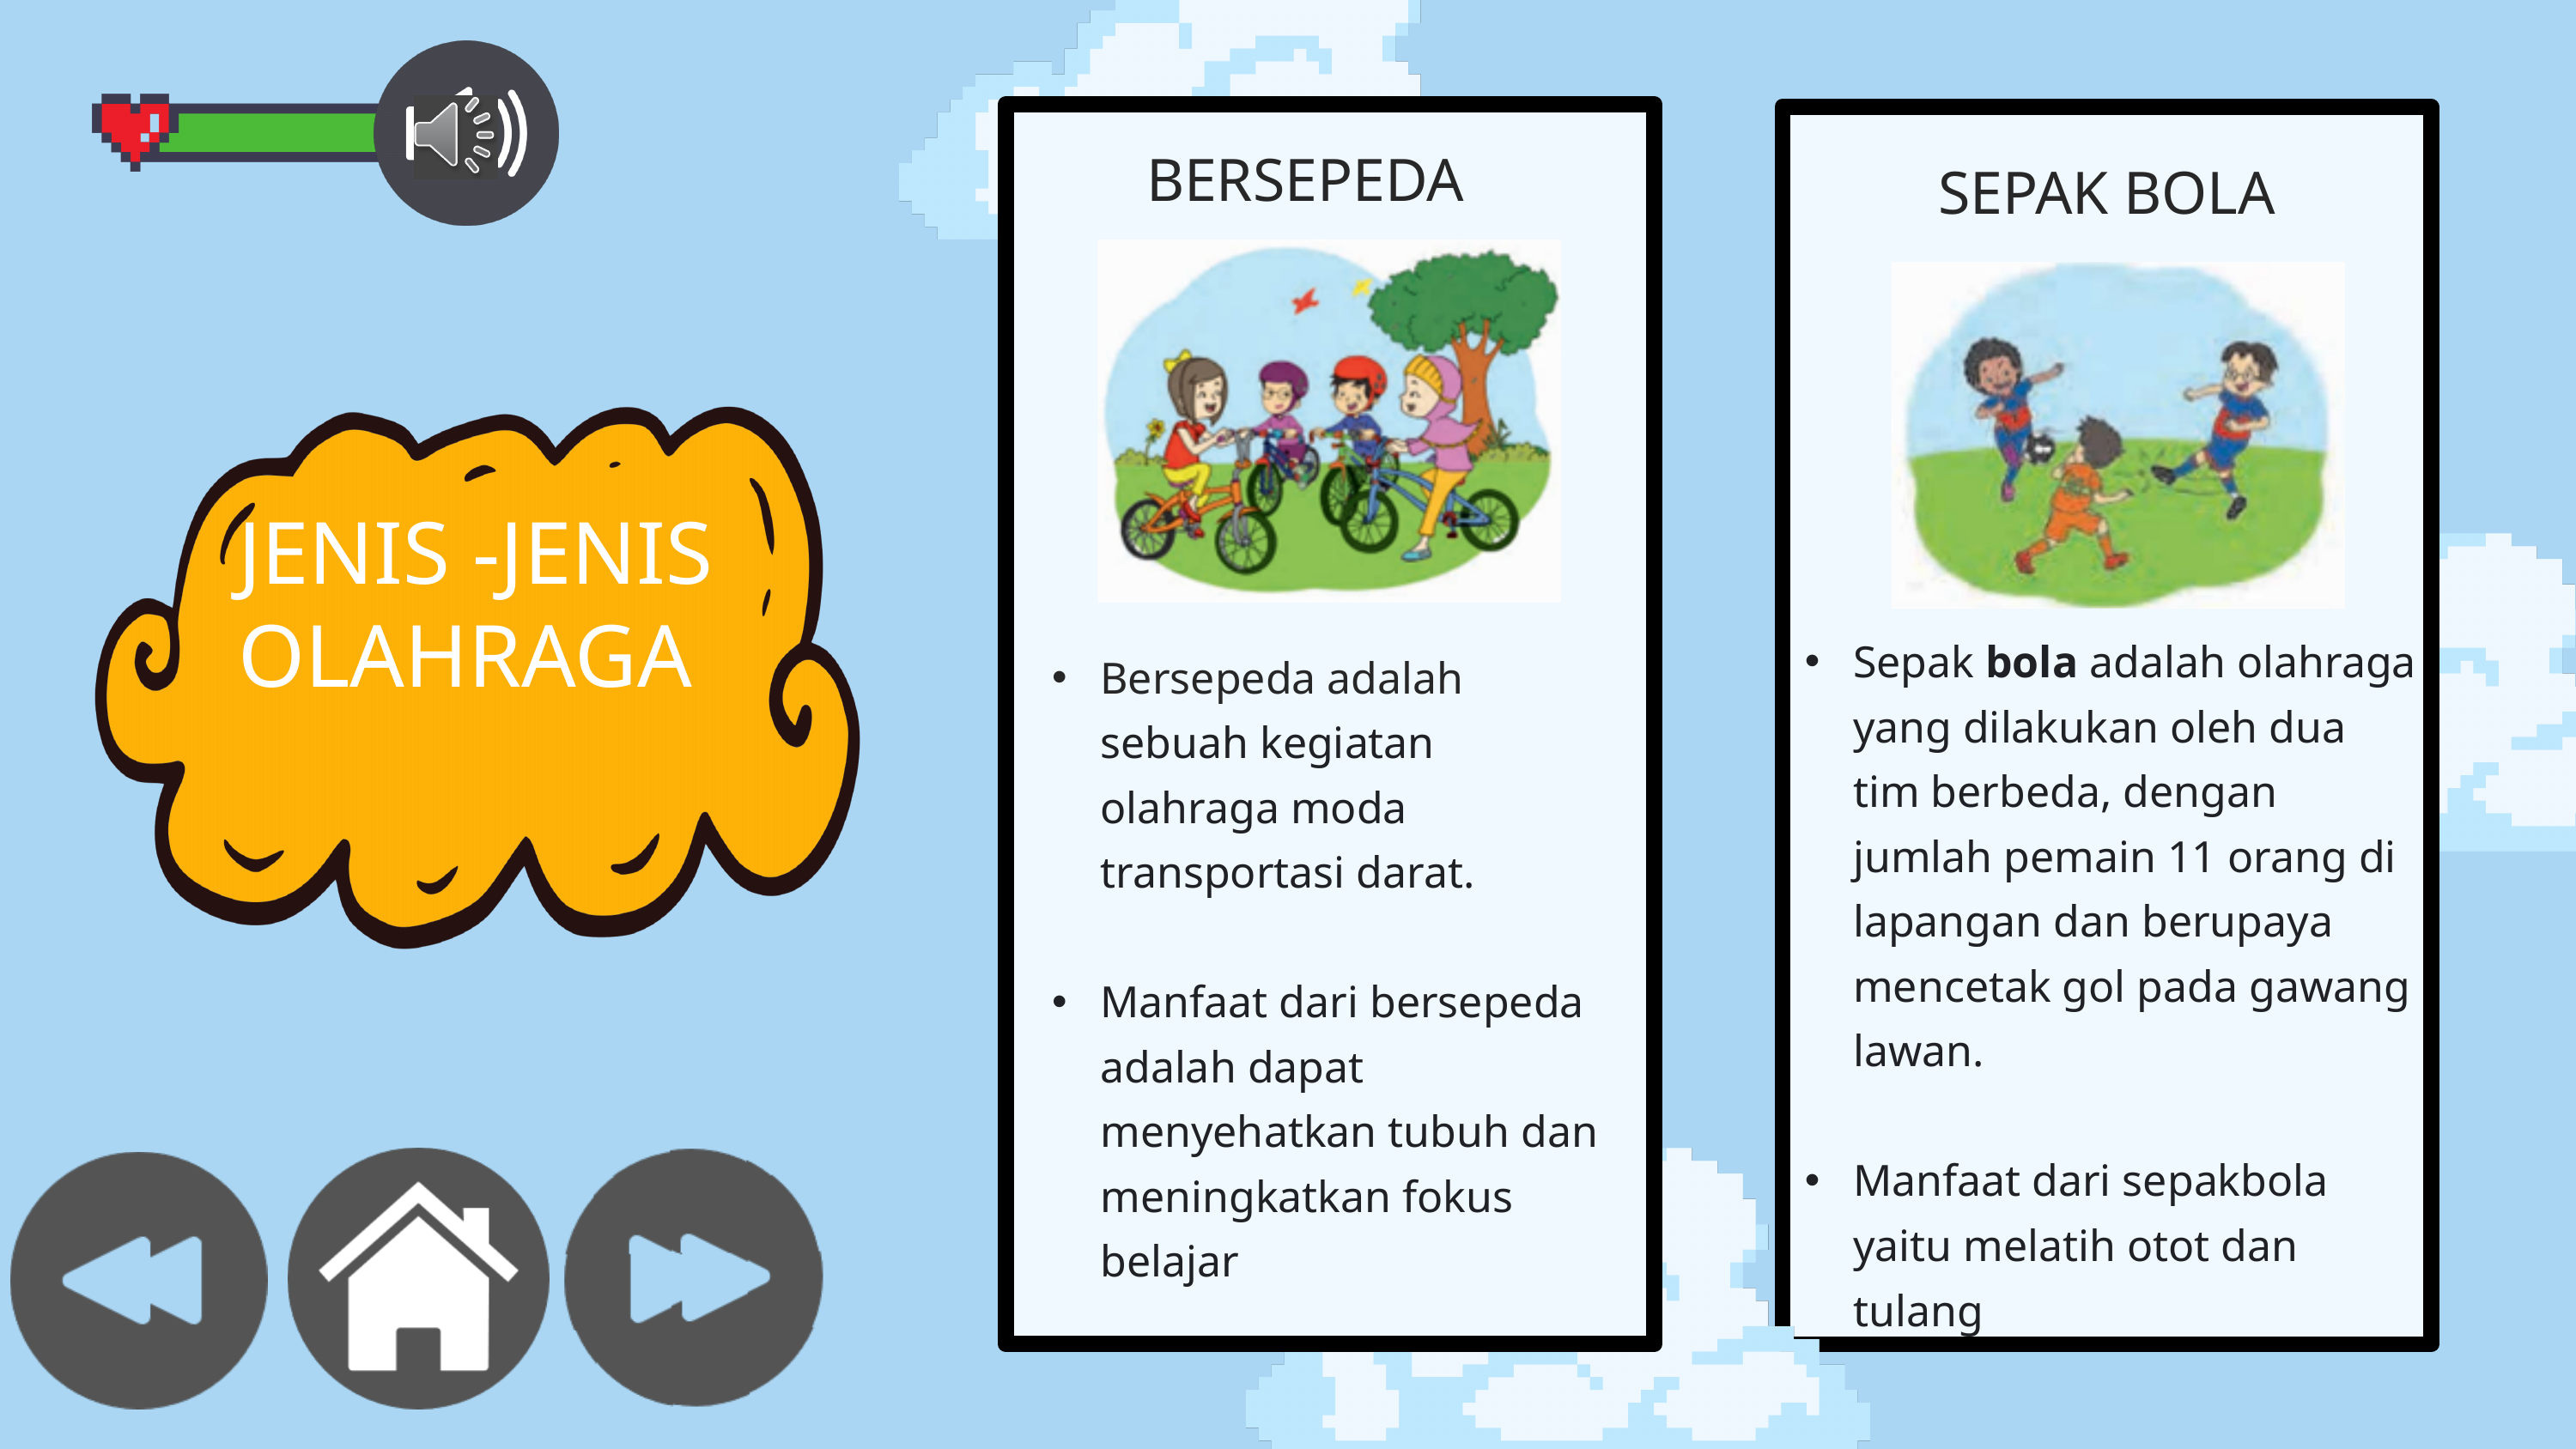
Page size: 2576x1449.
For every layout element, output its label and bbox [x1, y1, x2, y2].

picture [2432, 532, 2576, 852]
picture [91, 40, 559, 227]
text_box [1782, 106, 2432, 1345]
picture [88, 398, 860, 953]
picture [287, 1147, 550, 1410]
picture [563, 1148, 826, 1410]
picture [1891, 262, 2346, 609]
picture [899, 0, 1522, 240]
picture [1246, 1147, 1870, 1449]
picture [1097, 239, 1562, 603]
picture [10, 1152, 268, 1410]
text_box [1005, 104, 1655, 1345]
